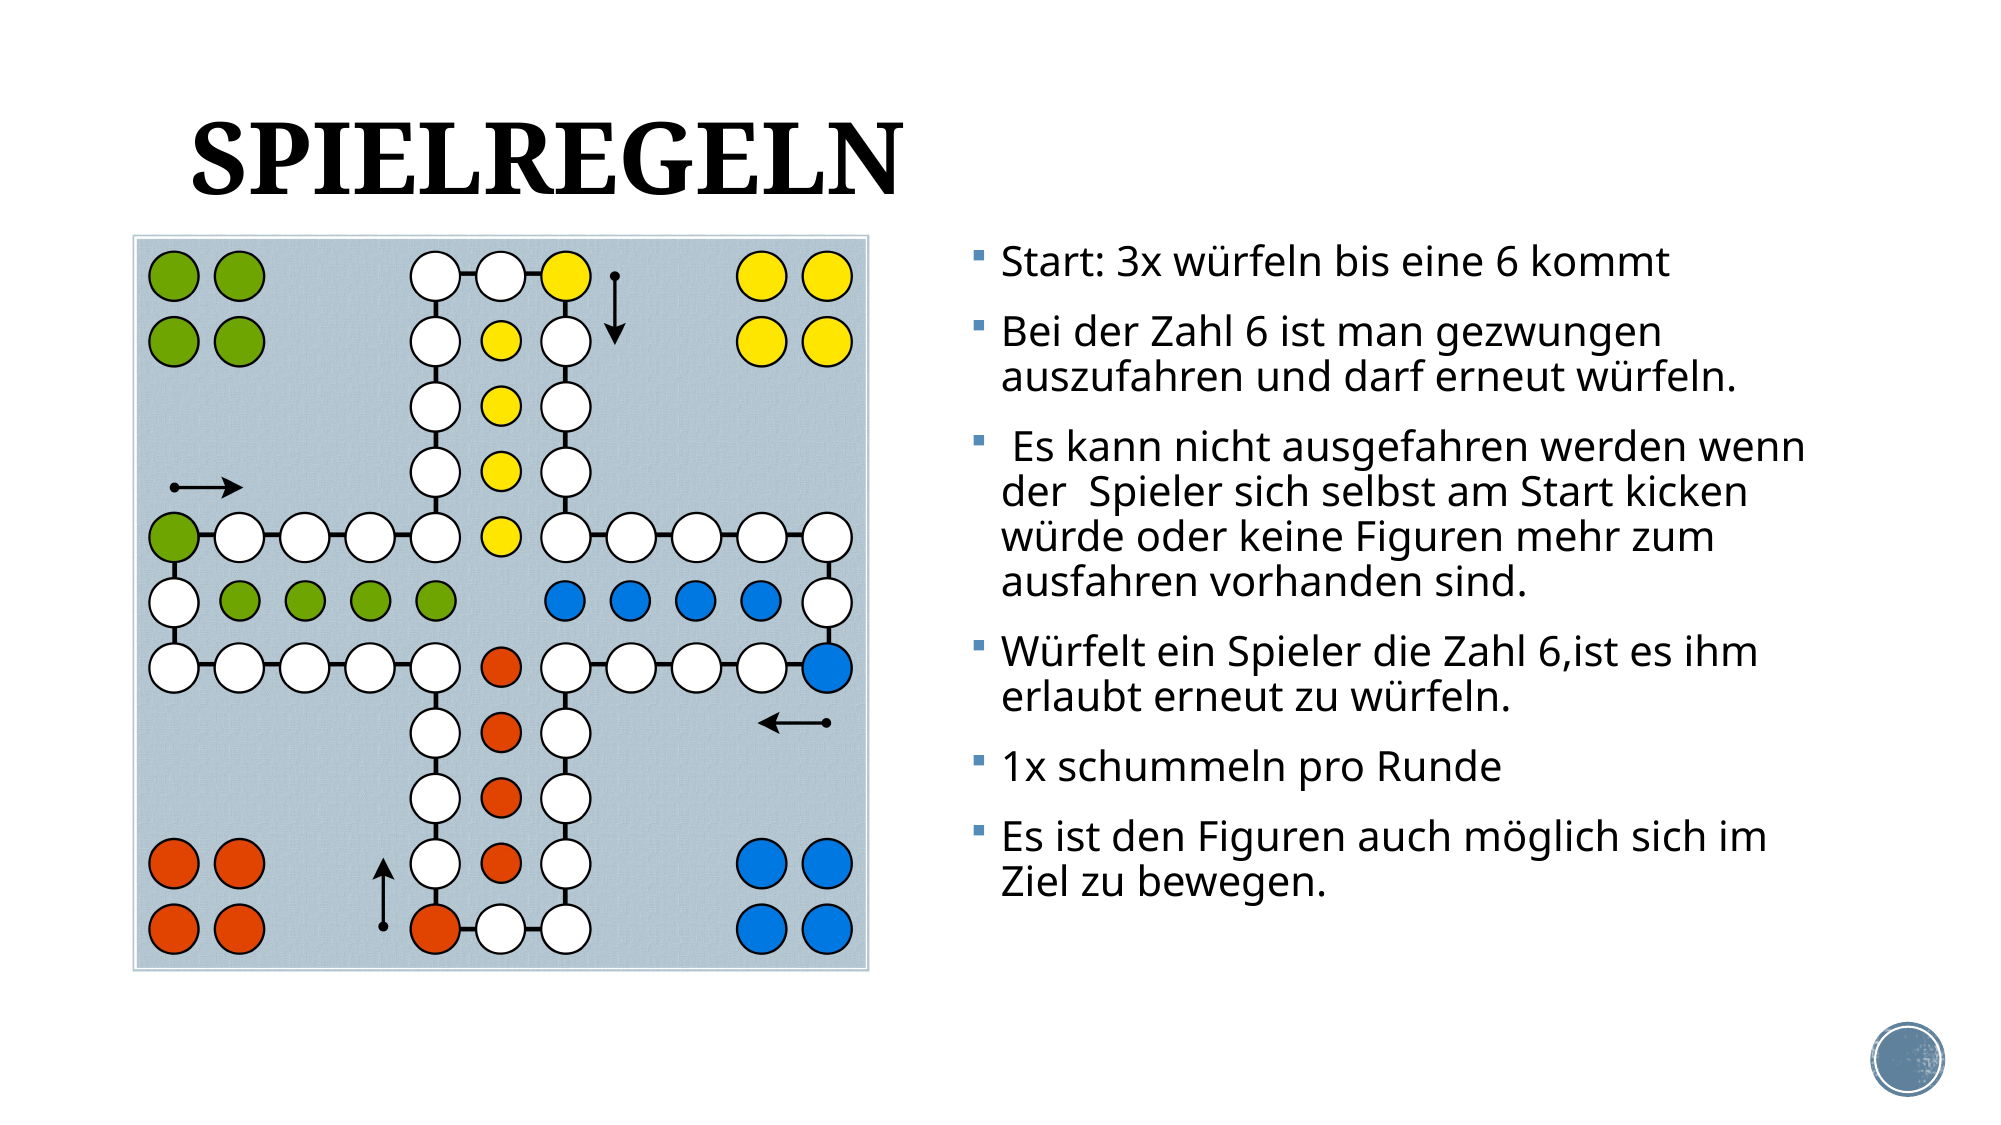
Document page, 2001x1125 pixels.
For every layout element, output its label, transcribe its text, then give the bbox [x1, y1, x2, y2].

list Start: 3x würfeln bis eine 6 kommt Bei der Zahl 6 ist man gezwungen auszufahren und darf erneut würfeln. Es kann nicht ausgefahren werden wenn der Spieler sich selbst am Start kicken würde oder keine Figuren mehr zum ausfahren vorhanden sind. Würfelt ein Spieler die Zahl 6,ist es ihm erlaubt erneut zu würfeln. 1x schummeln pro Runde Es ist den Figuren auch möglich sich im Ziel zu bewegen. [955, 232, 1824, 1013]
title SPIELREGELN [175, 79, 1826, 245]
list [132, 234, 869, 971]
